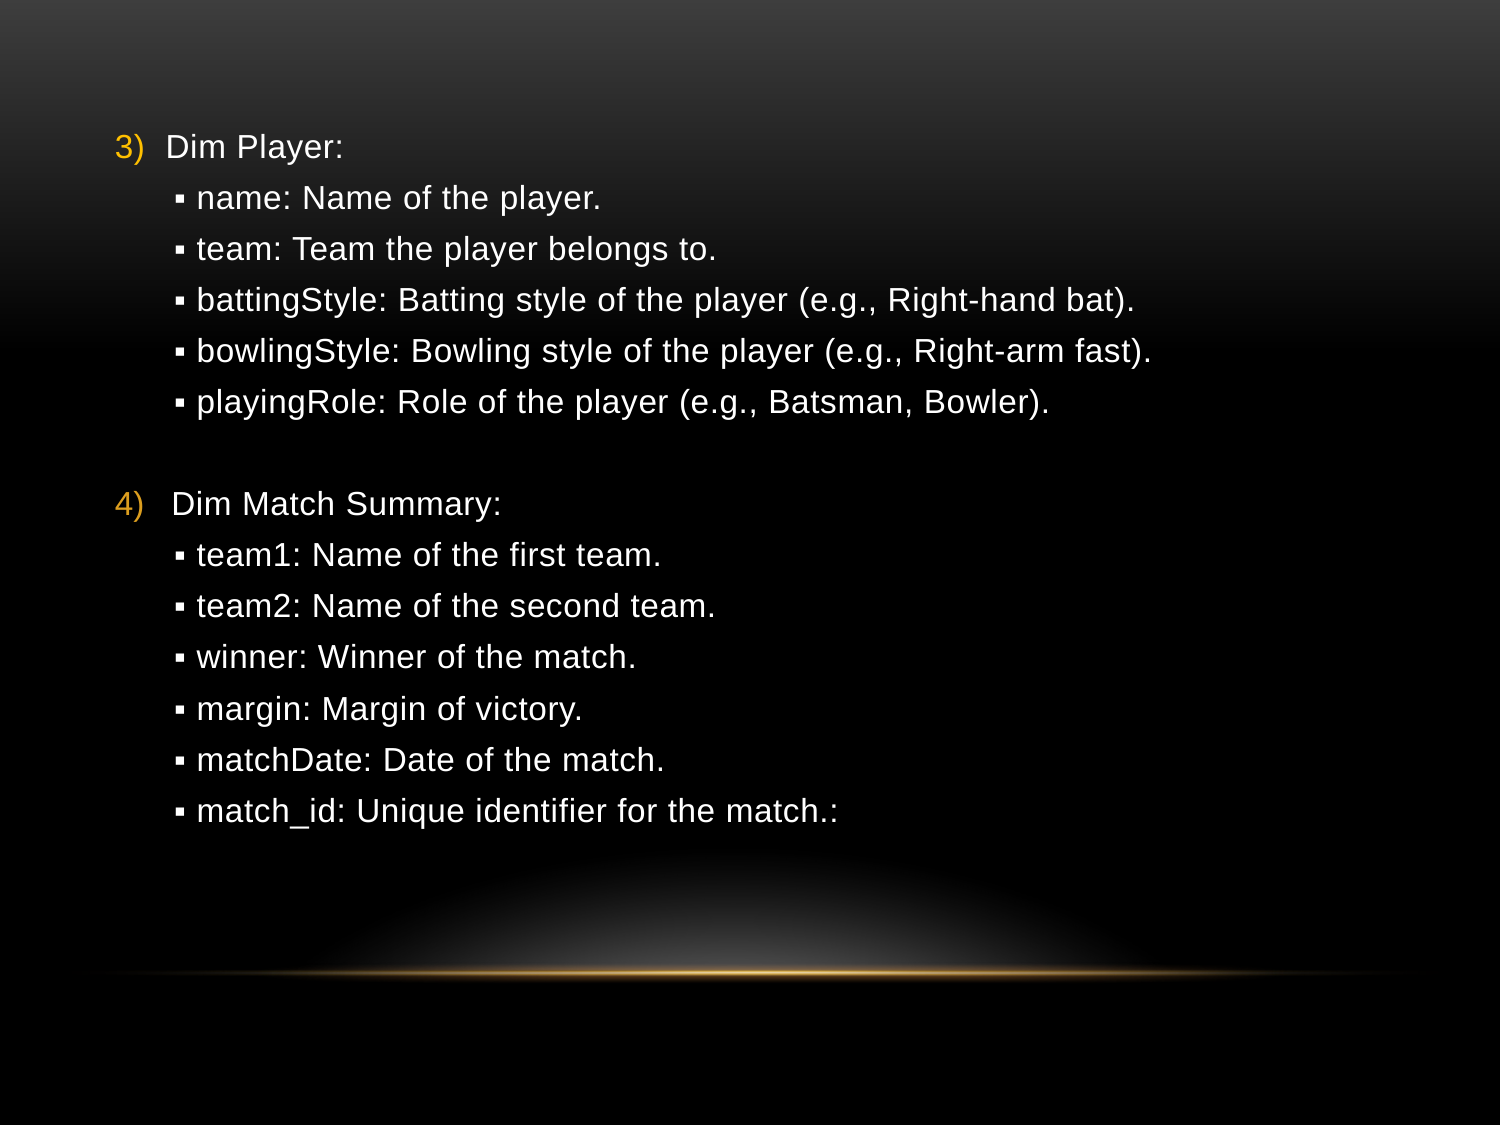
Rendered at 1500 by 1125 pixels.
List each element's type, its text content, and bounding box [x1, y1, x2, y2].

picture [0, 0, 1500, 1125]
list 3) Dim Player: ▪ name: Name of the player. ▪ team: Team the player belongs to. ▪ battingStyle: Batting style of the player (e.g., Right-hand bat). ▪ bowlingStyle: Bowling style of the player (e.g., Right-arm fast). ▪ playingRole: Role of the player (e.g., Batsman, Bowler). Dim Match Summary: ▪ team1: Name of the first team. ▪ team2: Name of the second team. ▪ winner: Winner of the match. ▪ margin: Margin of victory. ▪ matchDate: Date of the match. ▪ match_id: Unique identifier for the match.: [99, 125, 1400, 938]
